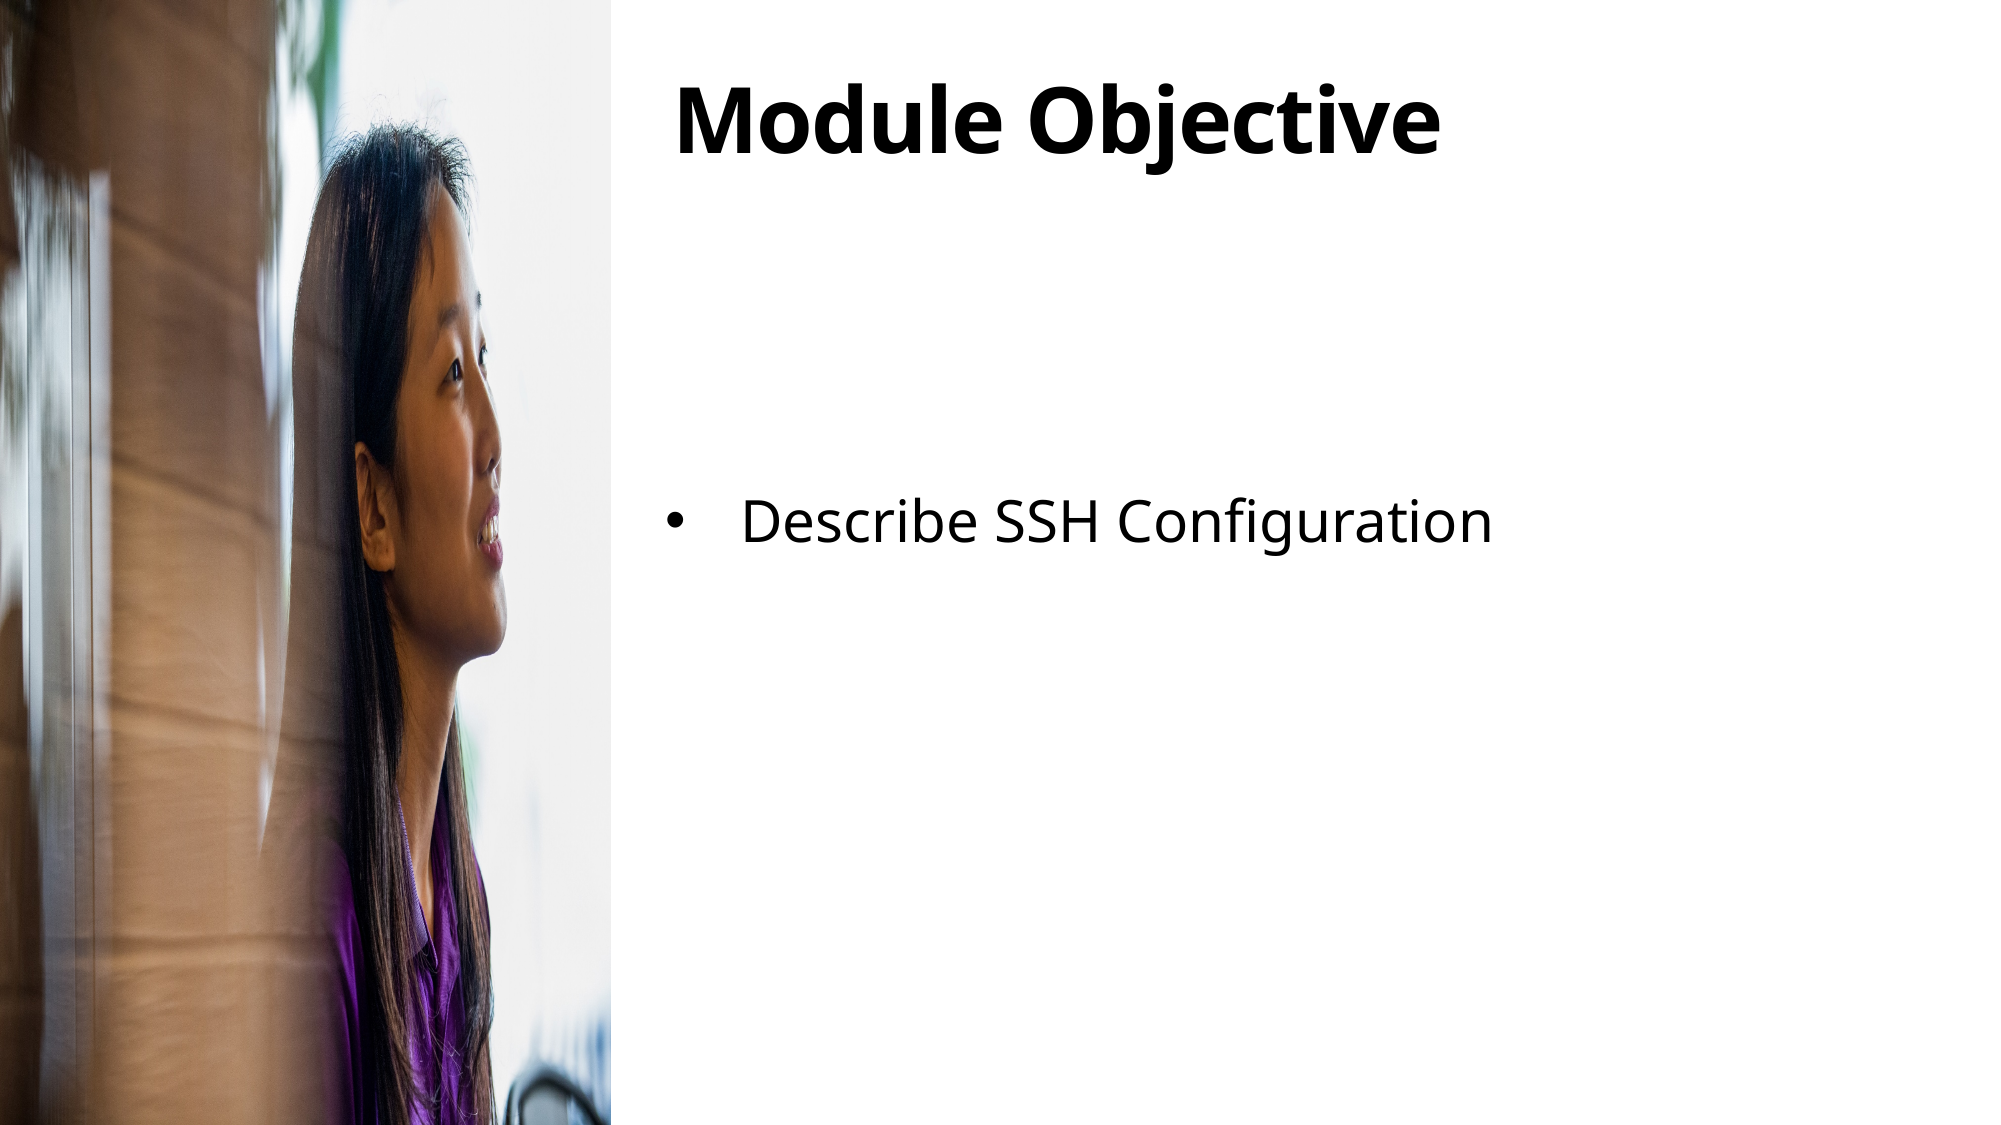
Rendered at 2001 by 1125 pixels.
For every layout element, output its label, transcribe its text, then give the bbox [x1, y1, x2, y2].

picture [0, 0, 611, 1125]
text_box Module Objective [672, 61, 1762, 172]
text_box Describe SSH Configuration [630, 416, 1796, 621]
